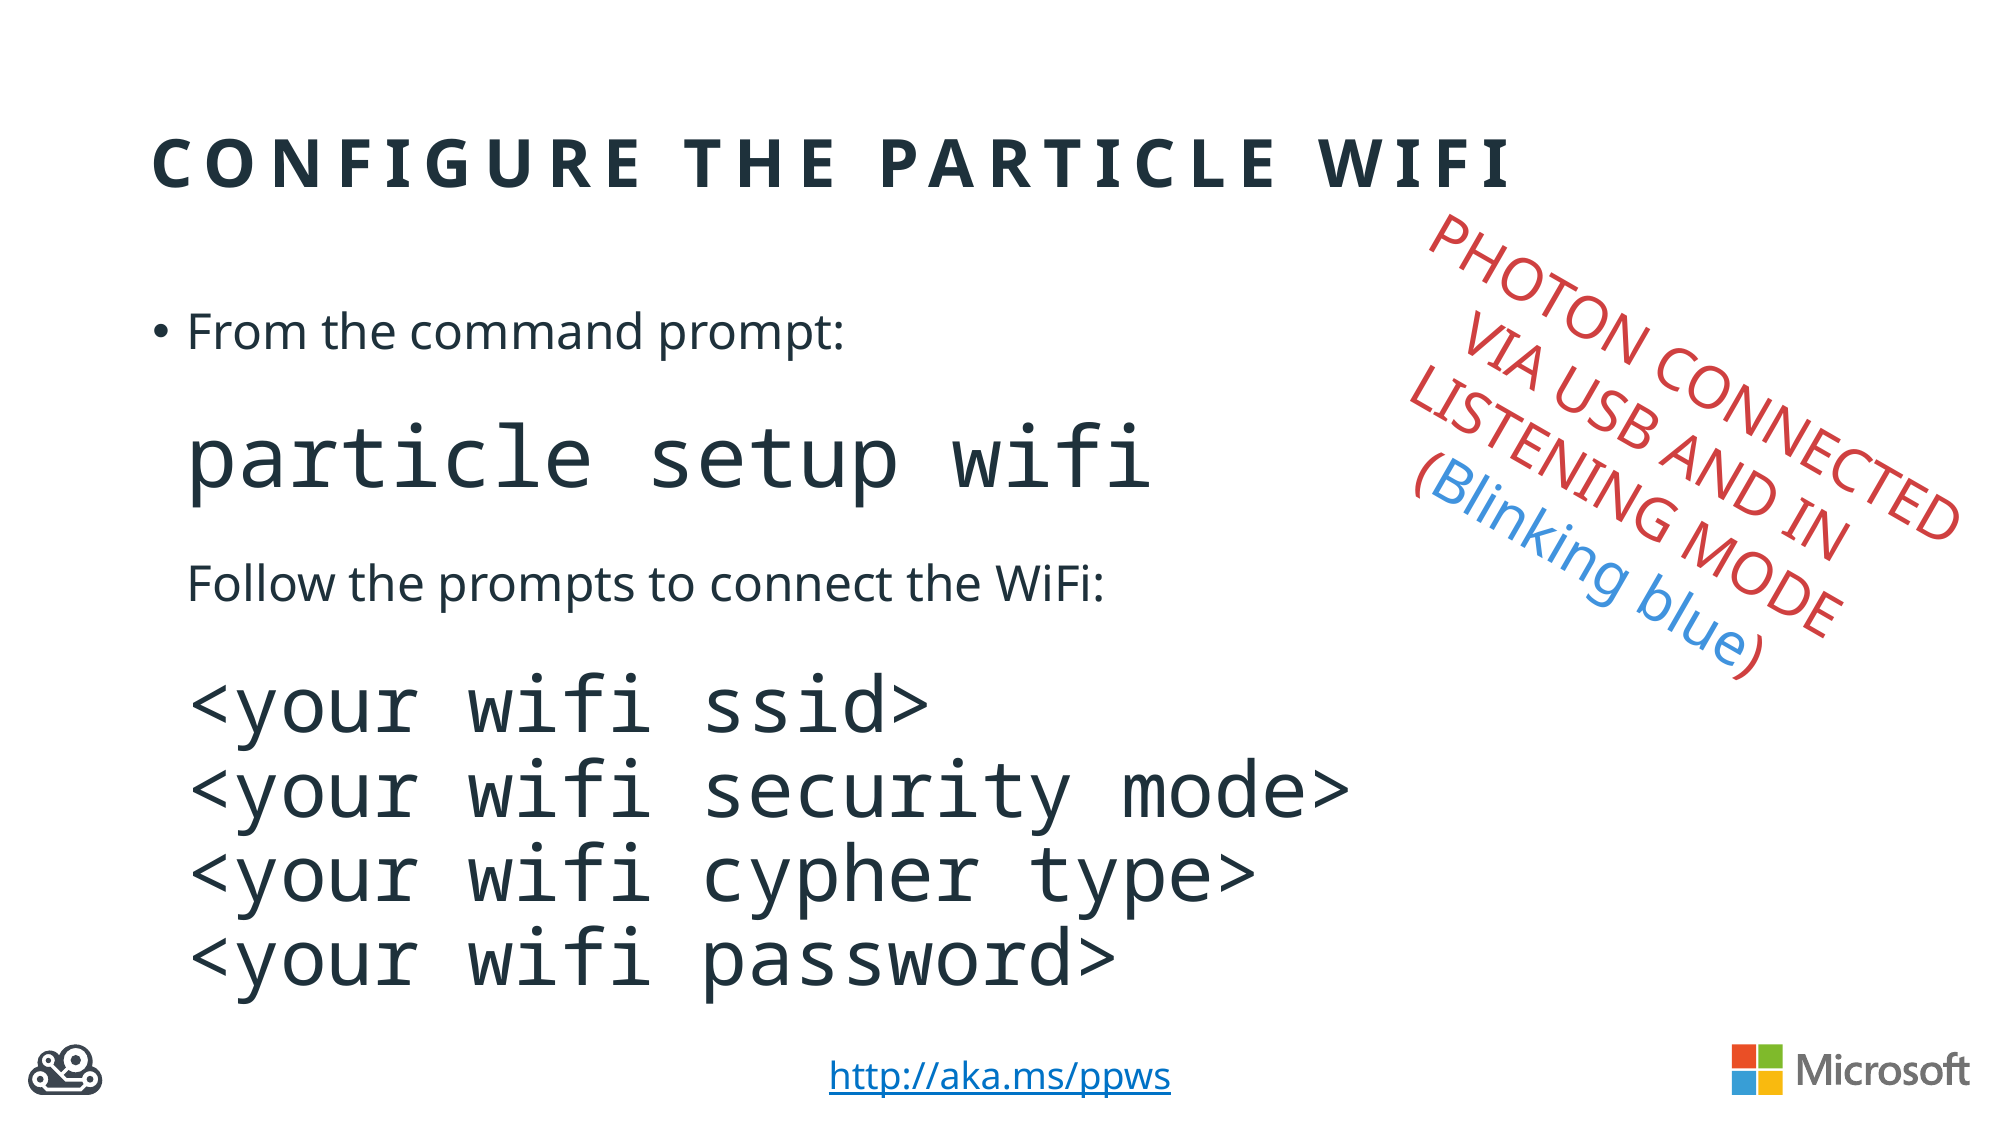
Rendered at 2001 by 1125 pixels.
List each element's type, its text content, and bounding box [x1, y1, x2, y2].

text_box PHOTON CONNECTED VIA USB AND IN LISTENING MODE (Blinking blue) [1297, 183, 1994, 756]
list From the command prompt: particle setup wifi Follow the prompts to connect the WiFi: <your wifi ssid> <your wifi security mode> <your wifi cypher type> <your wifi password> [137, 299, 1863, 1014]
title Configure the particle wifi [135, 57, 1860, 275]
